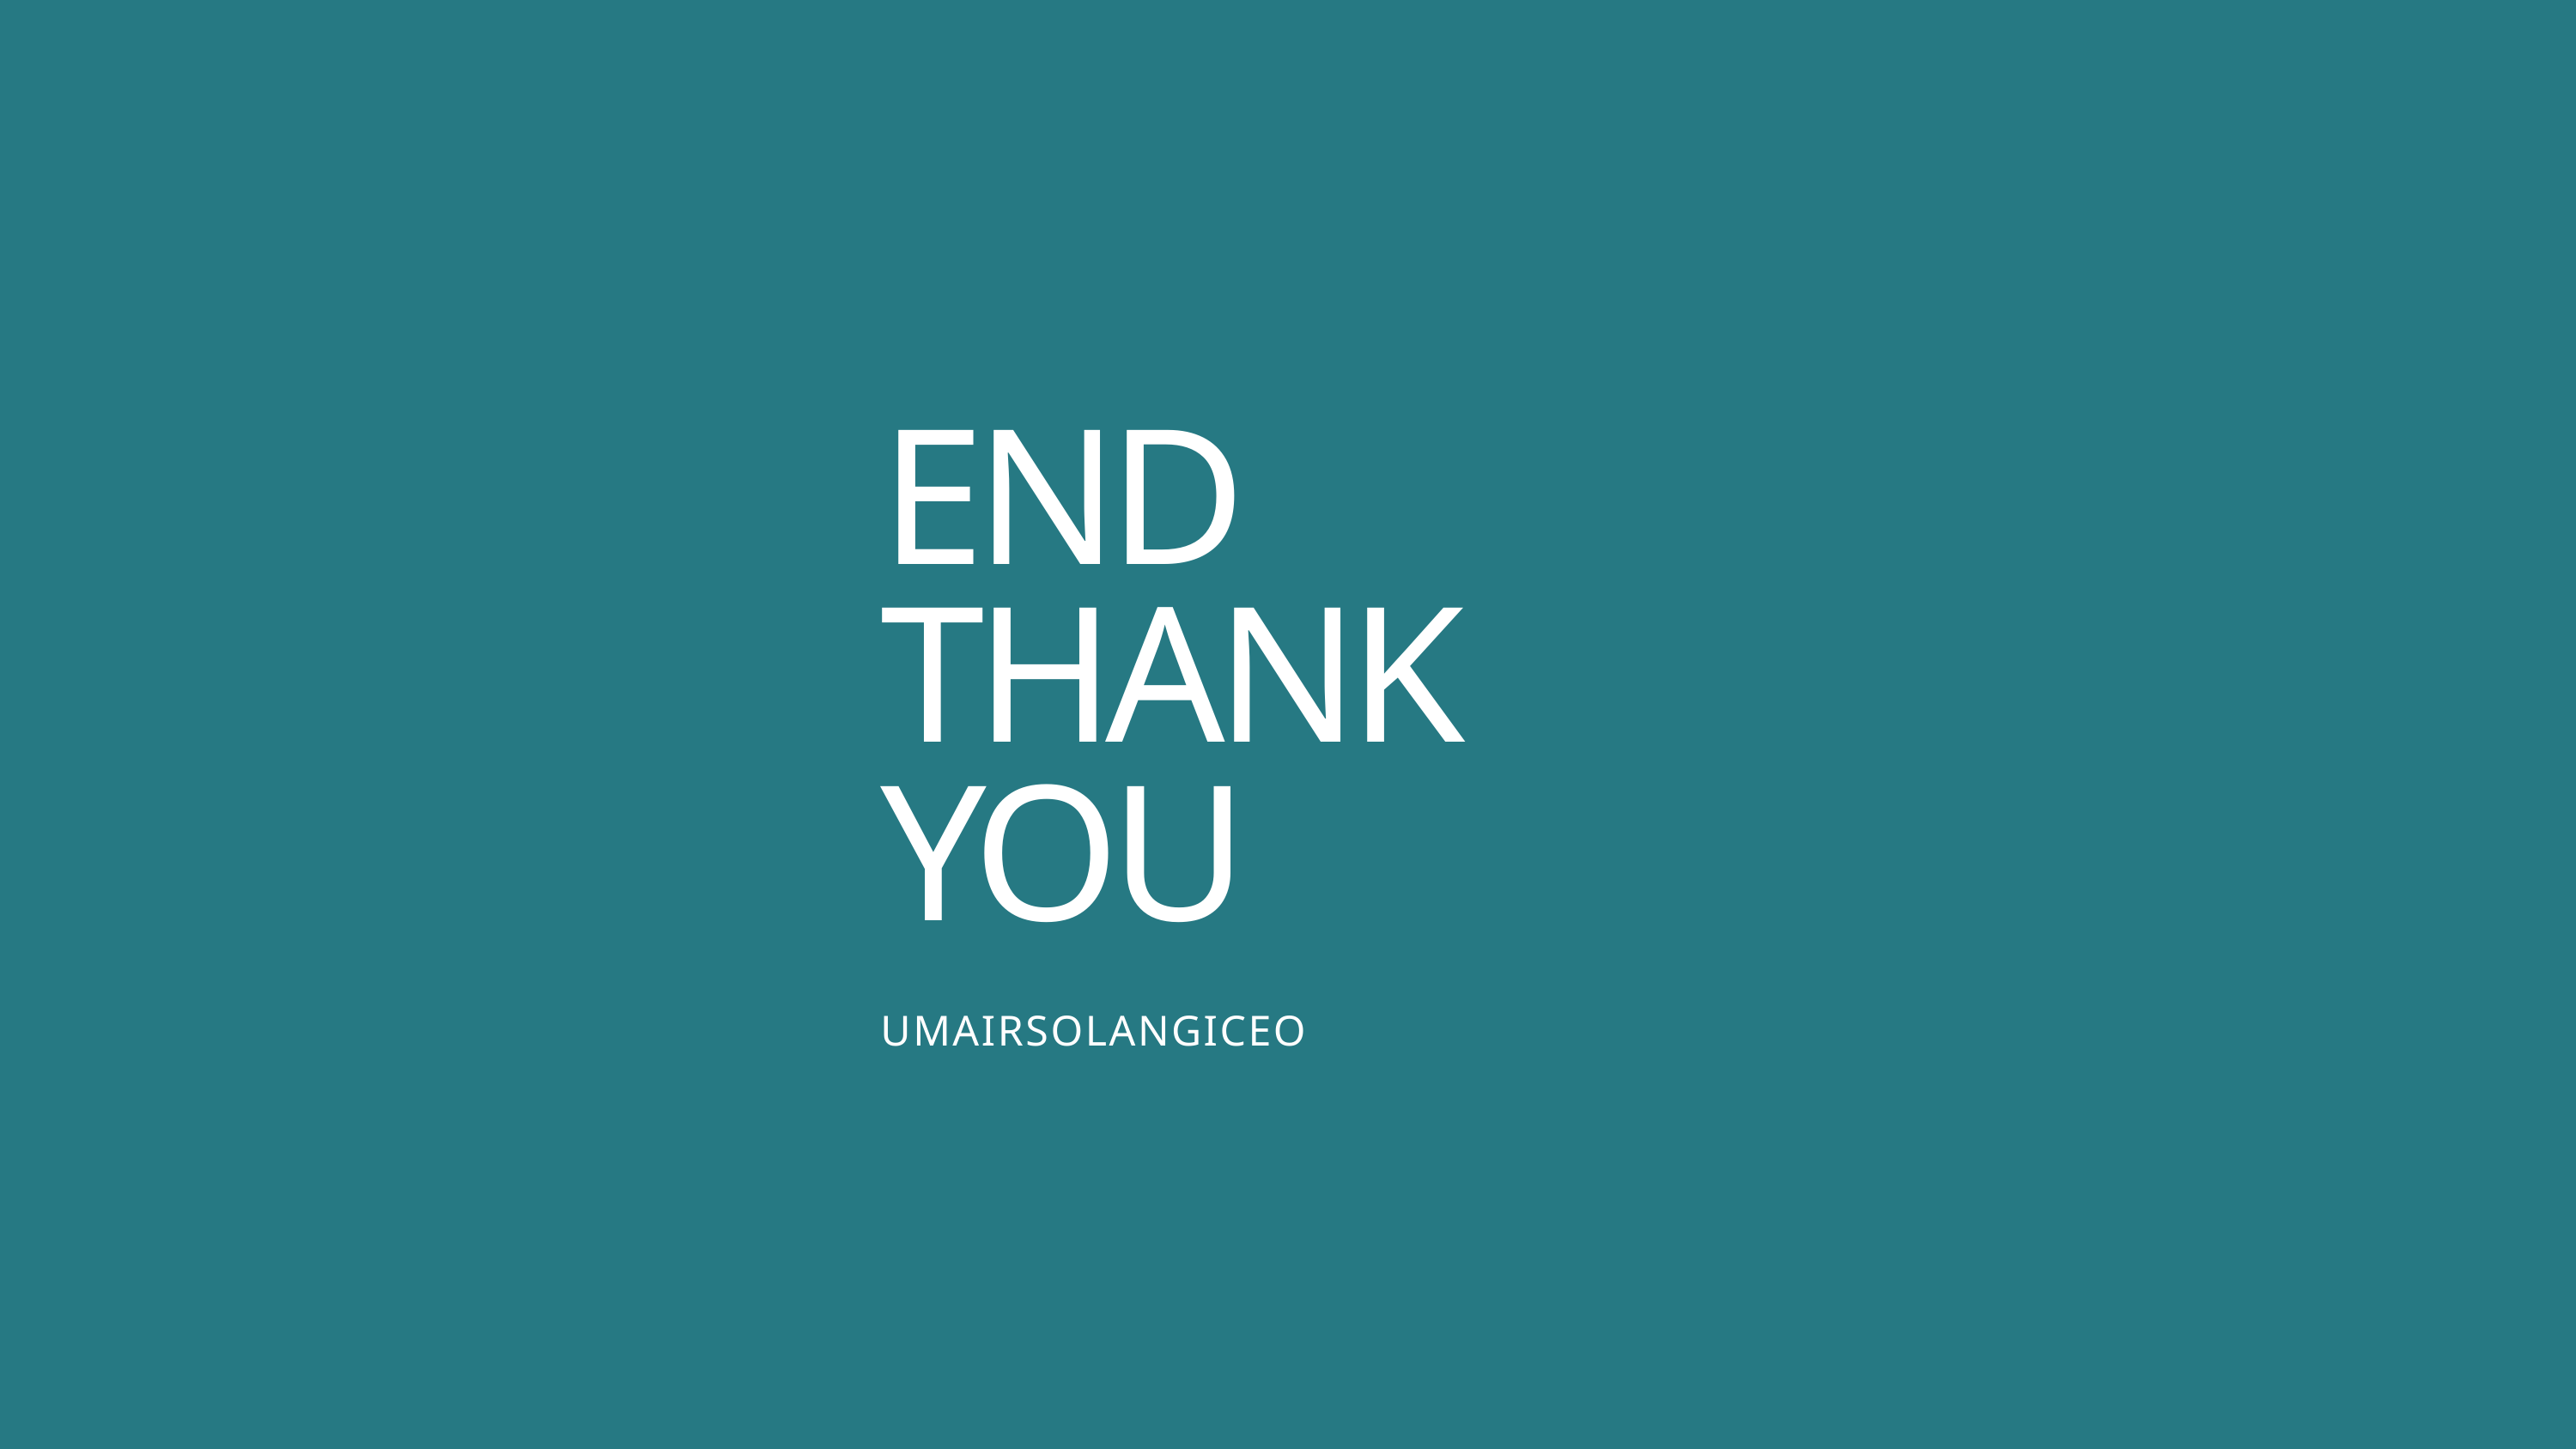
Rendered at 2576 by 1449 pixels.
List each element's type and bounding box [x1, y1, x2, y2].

text_box [880, 397, 1696, 1052]
